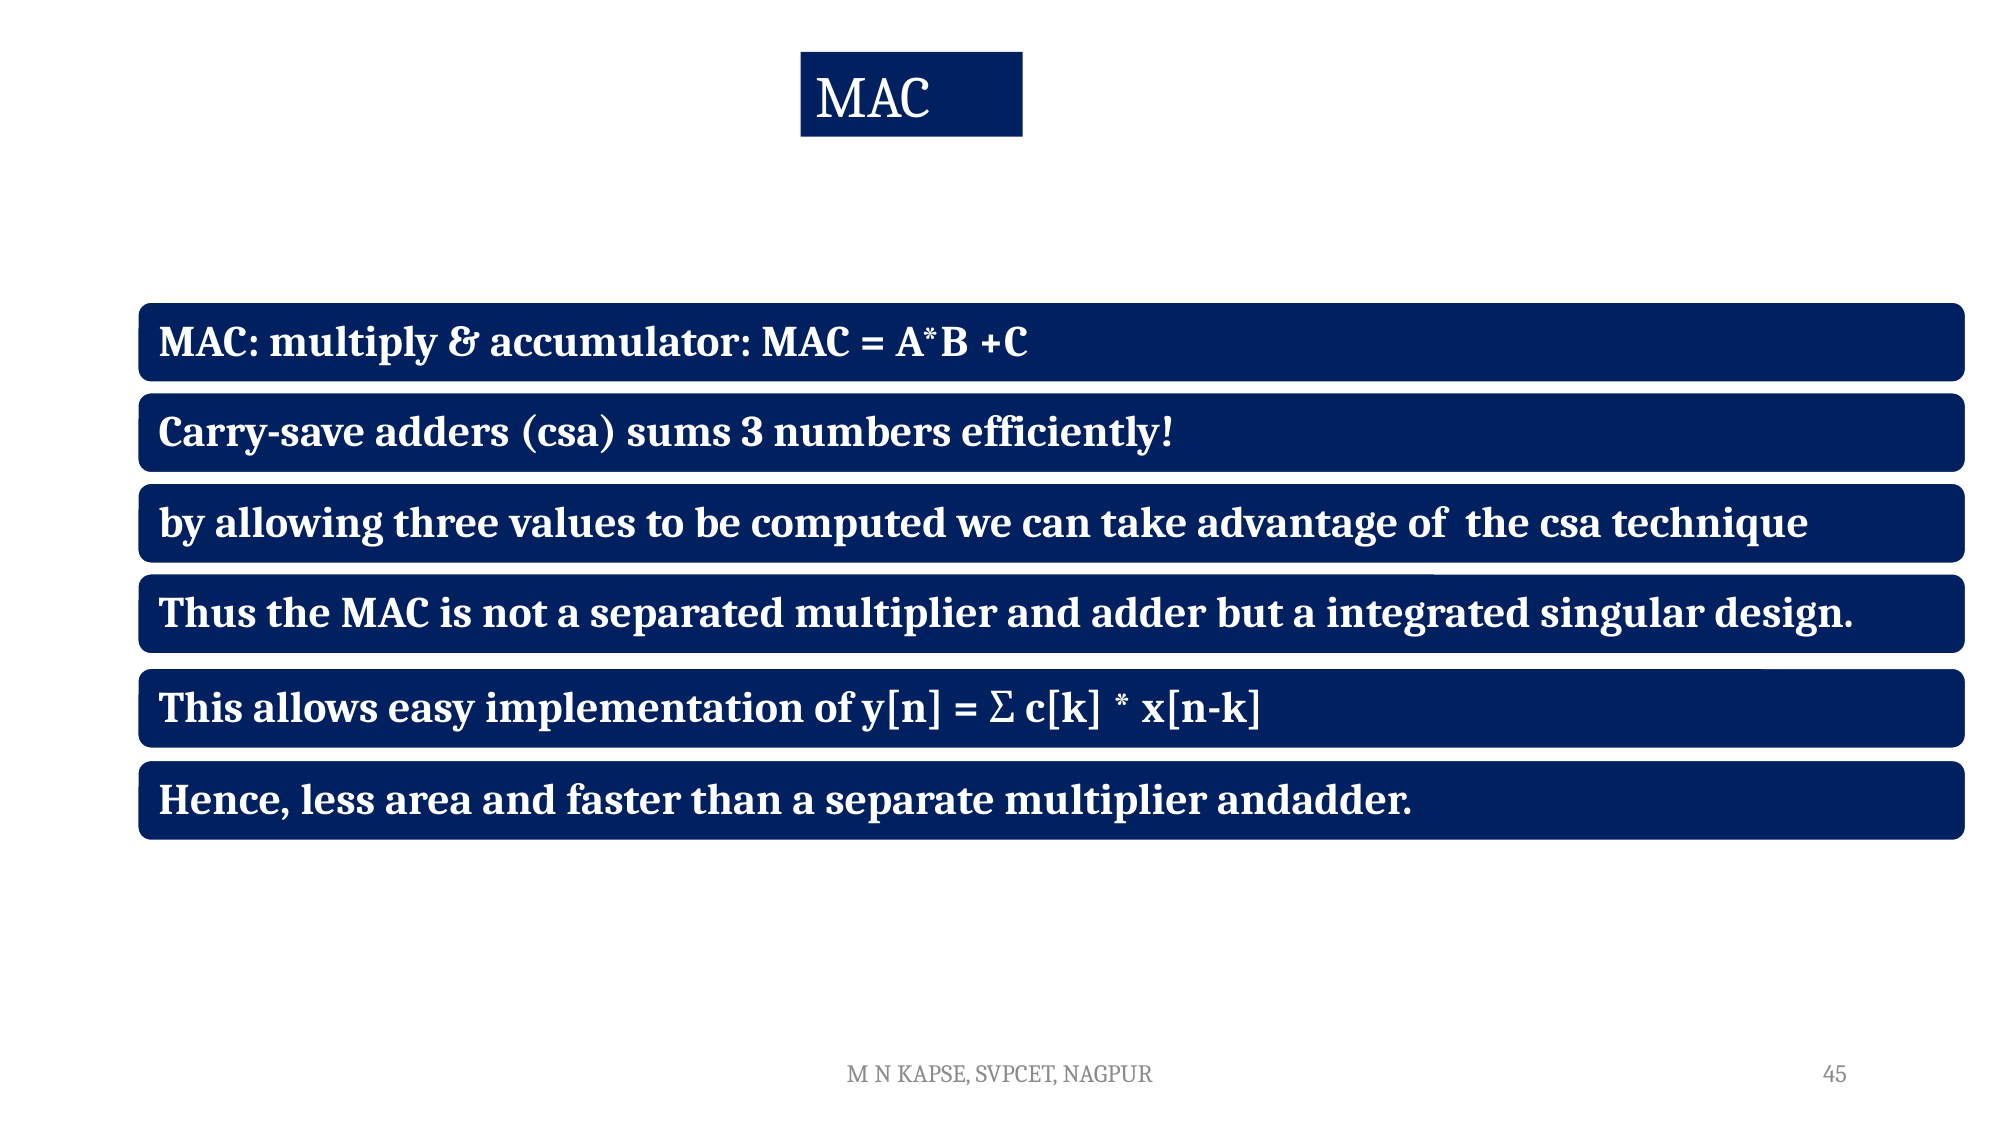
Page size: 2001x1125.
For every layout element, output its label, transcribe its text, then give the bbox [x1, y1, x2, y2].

text_box MAC [800, 51, 1023, 137]
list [137, 299, 1966, 932]
slide_number 45 [1412, 1042, 1863, 1103]
footer M N KAPSE, SVPCET, NAGPUR [662, 1042, 1338, 1103]
